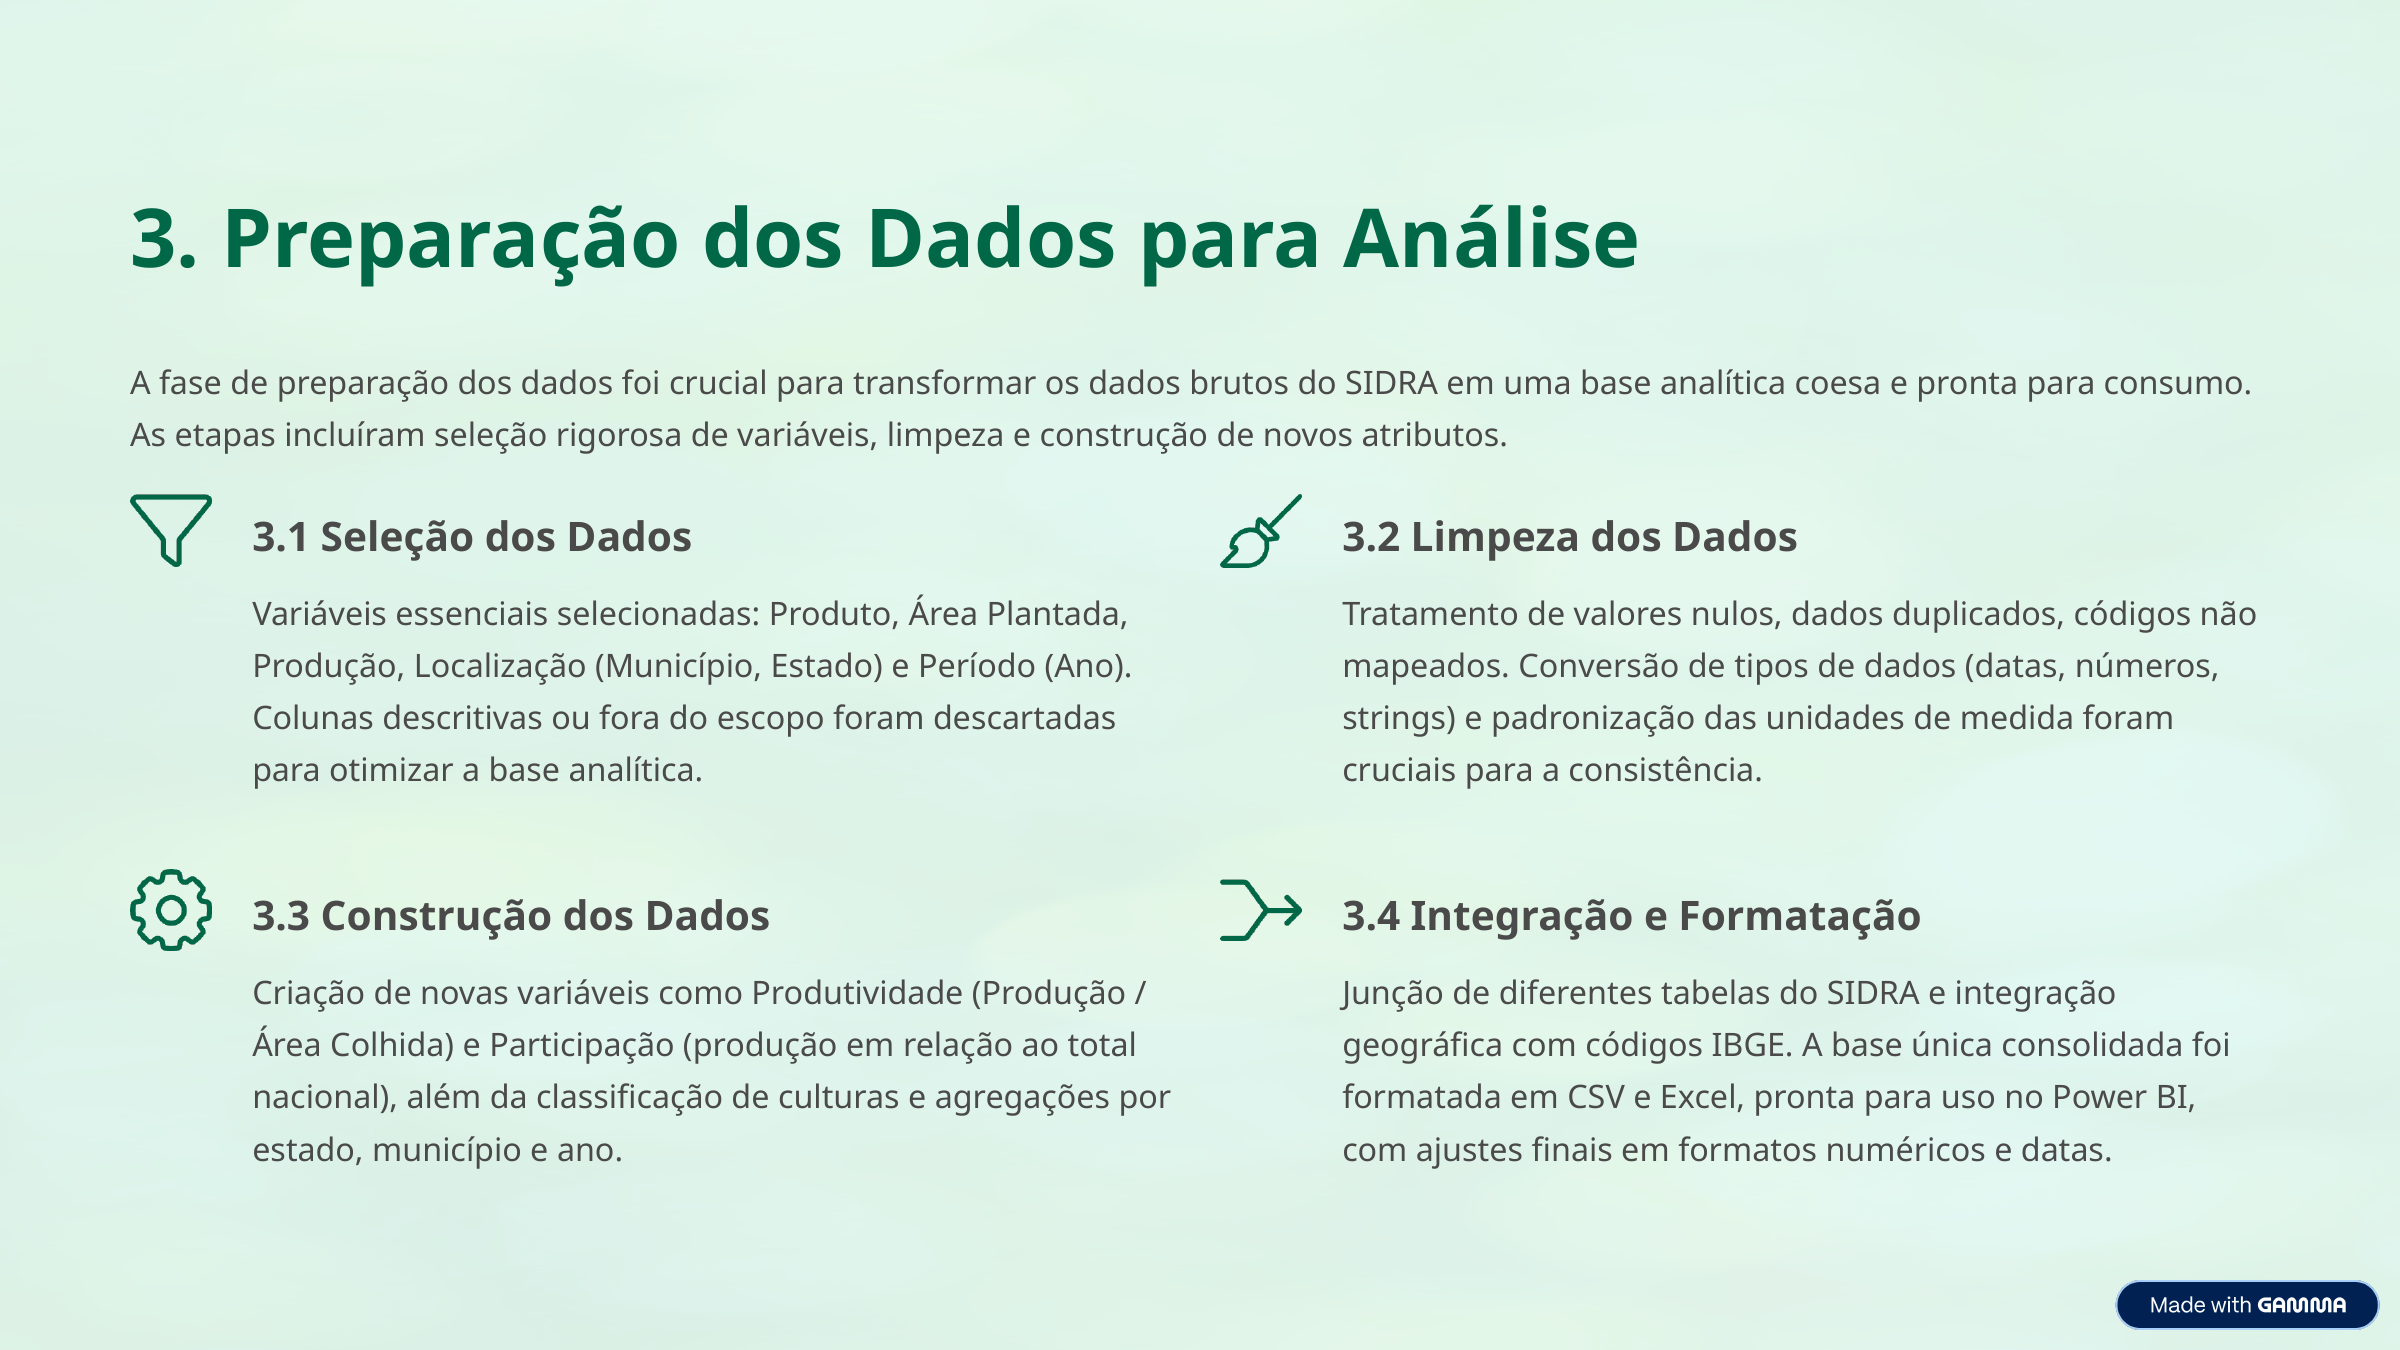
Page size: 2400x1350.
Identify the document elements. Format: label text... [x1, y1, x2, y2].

text_box Criação de novas variáveis como Produtividade (Produção / Área Colhida) e Participação (produção em relação ao total nacional), além da classificação de culturas e agregações por estado, município e ano. [252, 959, 1180, 1168]
text_box Junção de diferentes tabelas do SIDRA e integração geográfica com códigos IBGE. A base única consolidada foi formatada em CSV e Excel, pronta para uso no Power BI, com ajustes finais em formatos numéricos e datas. [1342, 959, 2270, 1168]
picture [1220, 489, 1302, 572]
text_box A fase de preparação dos dados foi crucial para transformar os dados brutos do SIDRA em uma base analítica coesa e pronta para consumo. As etapas incluíram seleção rigorosa de variáveis, limpeza e construção de novos atributos. [130, 349, 2270, 454]
text_box Tratamento de valores nulos, dados duplicados, códigos não mapeados. Conversão de tipos de dados (datas, números, strings) e padronização das unidades de medida foram cruciais para a consistência. [1342, 579, 2270, 788]
text_box 3.4 Integração e Formatação [1342, 888, 1928, 940]
picture [130, 869, 212, 951]
picture [2106, 1271, 2389, 1339]
picture [1220, 869, 1302, 951]
text_box 3.2 Limpeza dos Dados [1342, 509, 1812, 561]
text_box 3.1 Seleção dos Dados [252, 509, 702, 561]
text_box 3. Preparação dos Dados para Análise [130, 182, 1677, 284]
text_box Variáveis essenciais selecionadas: Produto, Área Plantada, Produção, Localização (Município, Estado) e Período (Ano). Colunas descritivas ou fora do escopo foram descartadas para otimizar a base analítica. [252, 579, 1180, 788]
text_box 3.3 Construção dos Dados [252, 888, 783, 940]
picture [130, 489, 212, 572]
